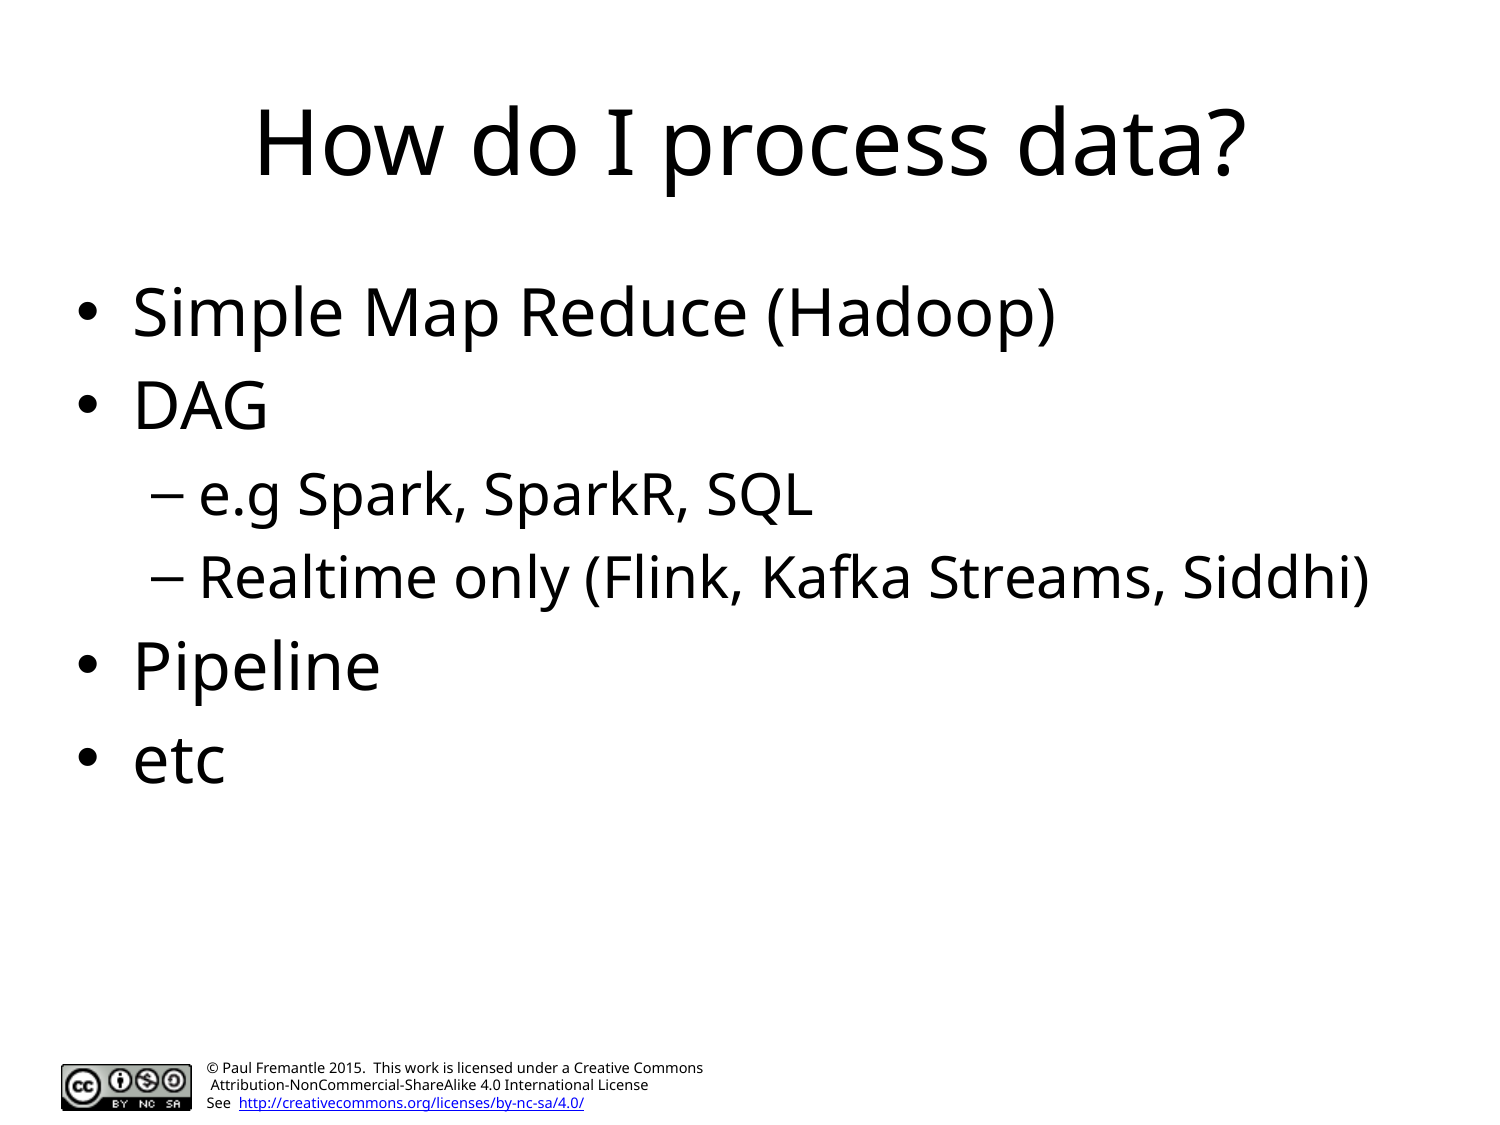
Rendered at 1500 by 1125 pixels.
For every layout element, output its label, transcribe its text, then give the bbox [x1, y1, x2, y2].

list Simple Map Reduce (Hadoop) DAG e.g Spark, SparkR, SQL Realtime only (Flink, Kafka Streams, Siddhi) Pipeline etc [61, 262, 1412, 1005]
title How do I process data? [75, 45, 1425, 233]
picture [61, 1064, 192, 1111]
